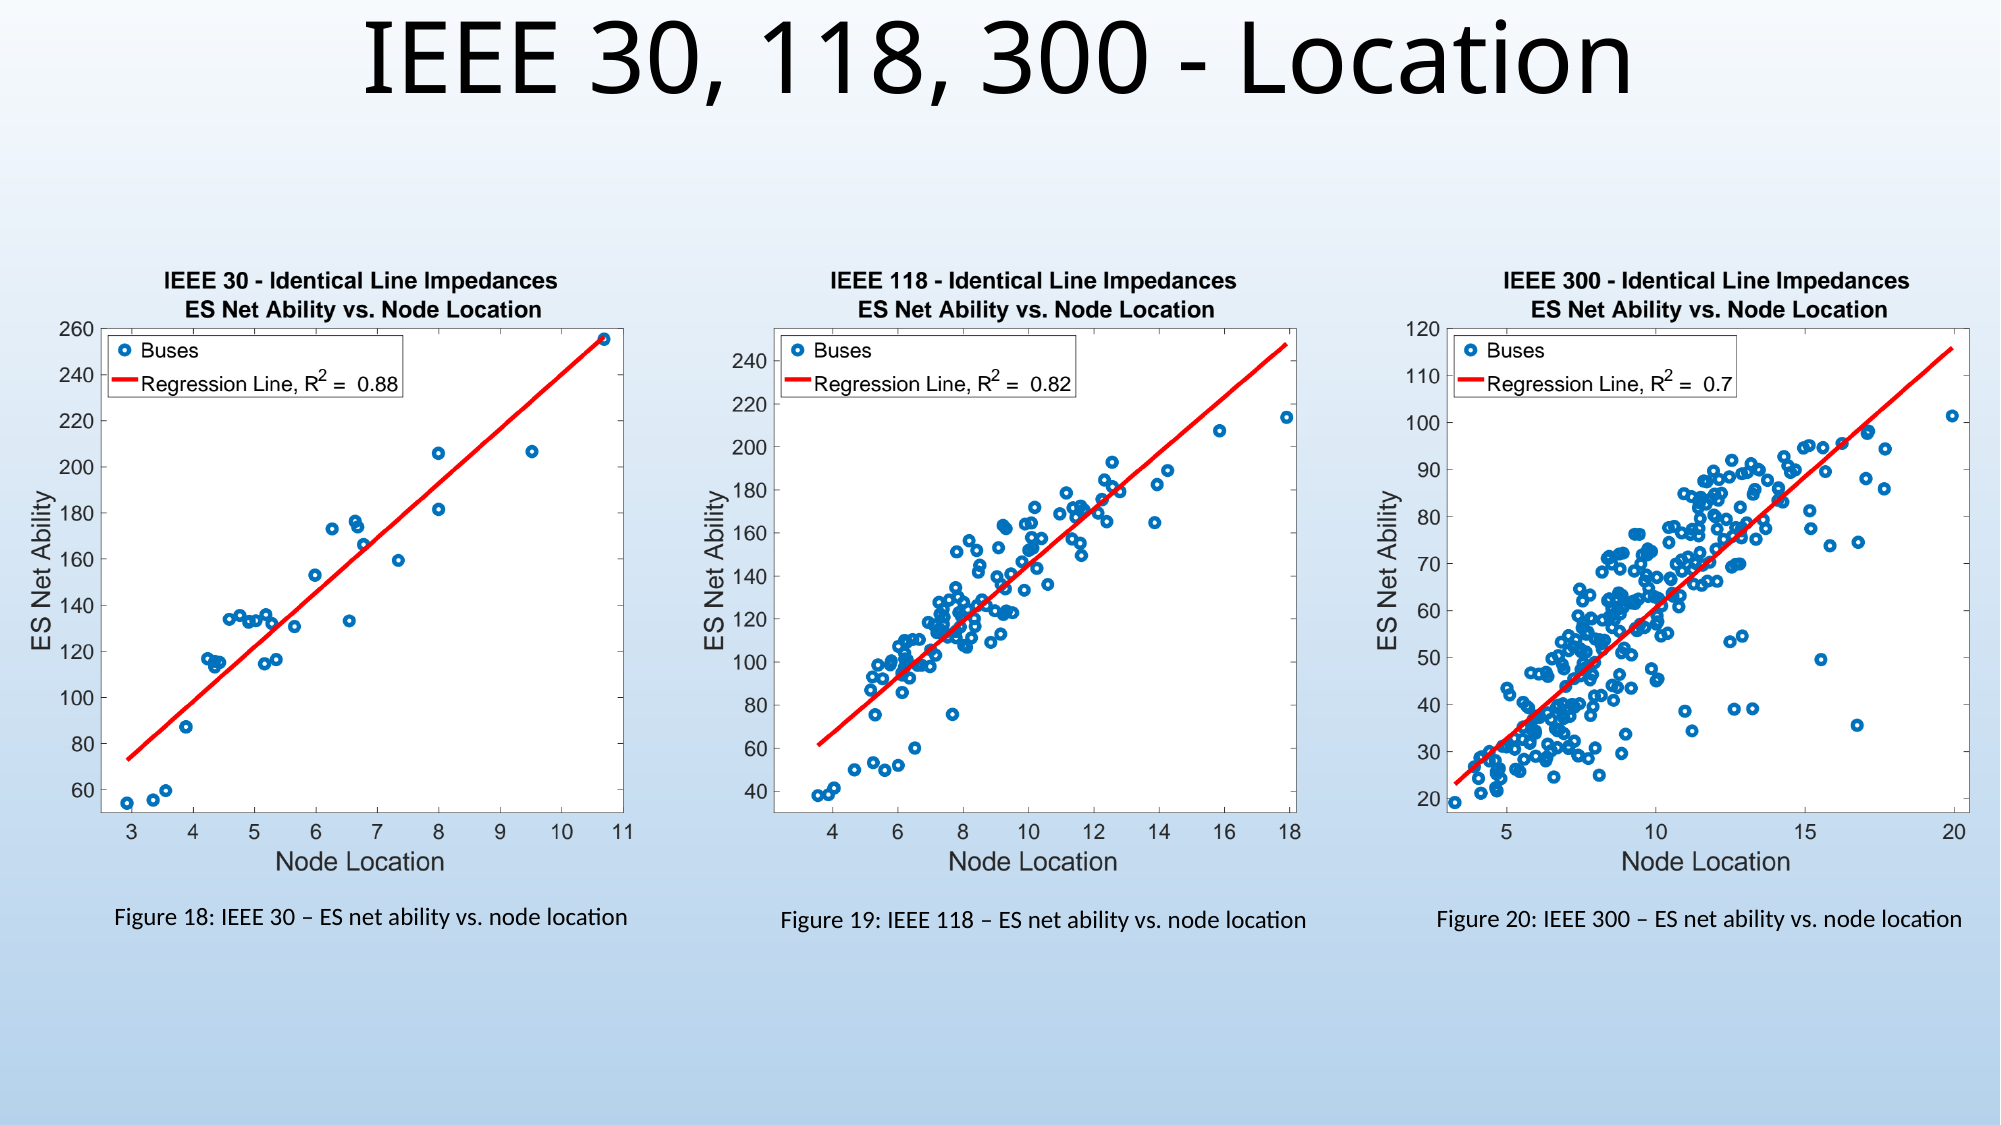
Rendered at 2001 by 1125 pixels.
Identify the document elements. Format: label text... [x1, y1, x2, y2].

text_box Figure 18: IEEE 30 – ES net ability vs. node location [0, 892, 914, 938]
text_box Figure 20: IEEE 300 – ES net ability vs. node location [1157, 895, 2000, 940]
picture [13, 265, 2000, 879]
title IEEE 30, 118, 300 - Location [0, 0, 2000, 122]
text_box Figure 19: IEEE 118 – ES net ability vs. node location [501, 896, 1587, 941]
